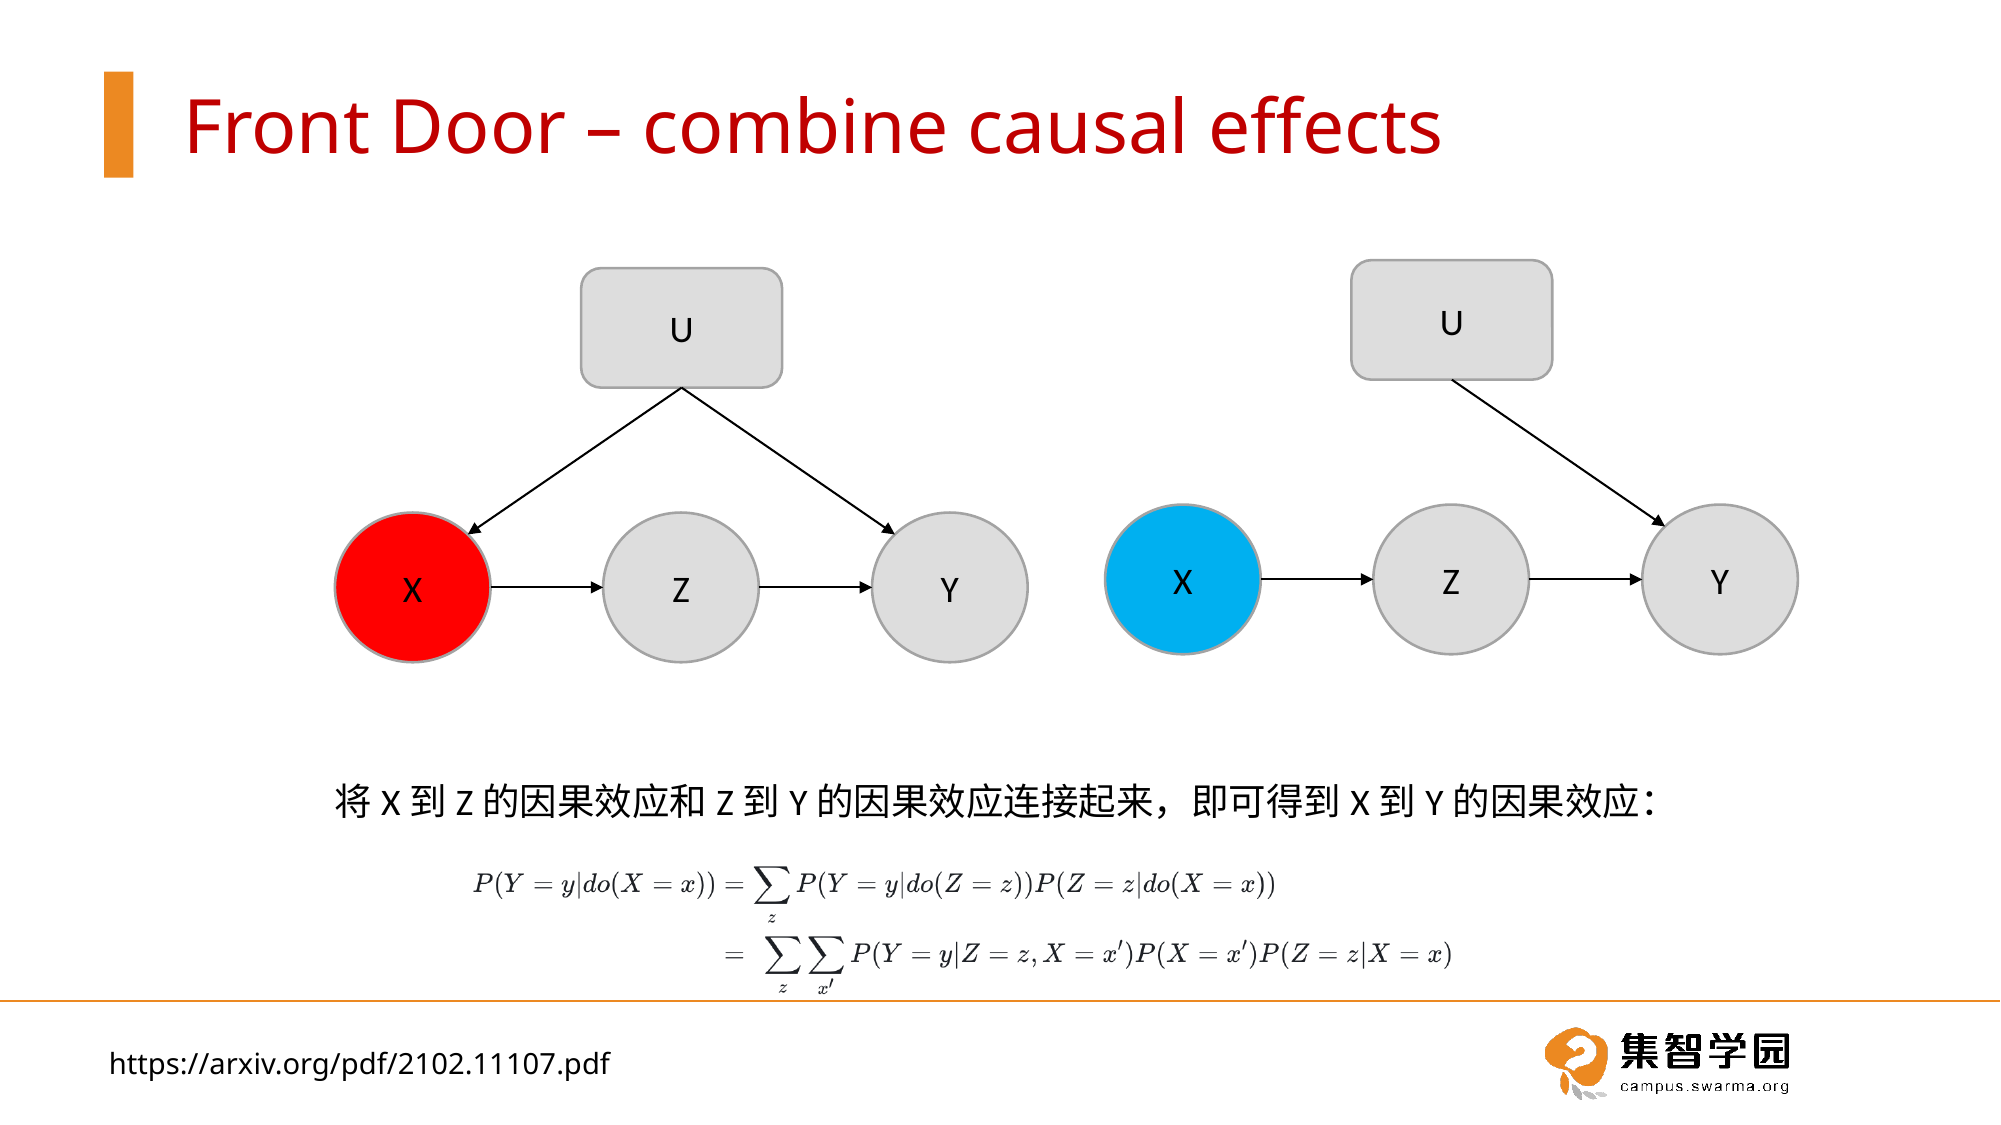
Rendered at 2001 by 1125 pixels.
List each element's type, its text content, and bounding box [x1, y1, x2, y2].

text_box Y [870, 511, 1029, 664]
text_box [1451, 379, 1666, 527]
text_box X [1103, 503, 1262, 656]
text_box 将X到Z的因果效应和Z到Y的因果效应连接起来，即可得到X到Y的因果效应： [286, 761, 1808, 830]
text_box Front Door – combine causal effects [168, 71, 2000, 177]
text_box https://arxiv.org/pdf/2102.11107.pdf [94, 1038, 1273, 1088]
text_box X [333, 511, 492, 664]
picture [1527, 963, 1811, 1125]
text_box [103, 70, 135, 179]
text_box U [579, 266, 784, 384]
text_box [681, 387, 896, 535]
text_box Z [601, 542, 761, 664]
text_box Y [1641, 503, 1800, 656]
picture [469, 860, 1460, 998]
text_box U [1350, 258, 1554, 381]
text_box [467, 387, 680, 535]
text_box Z [1372, 503, 1531, 656]
